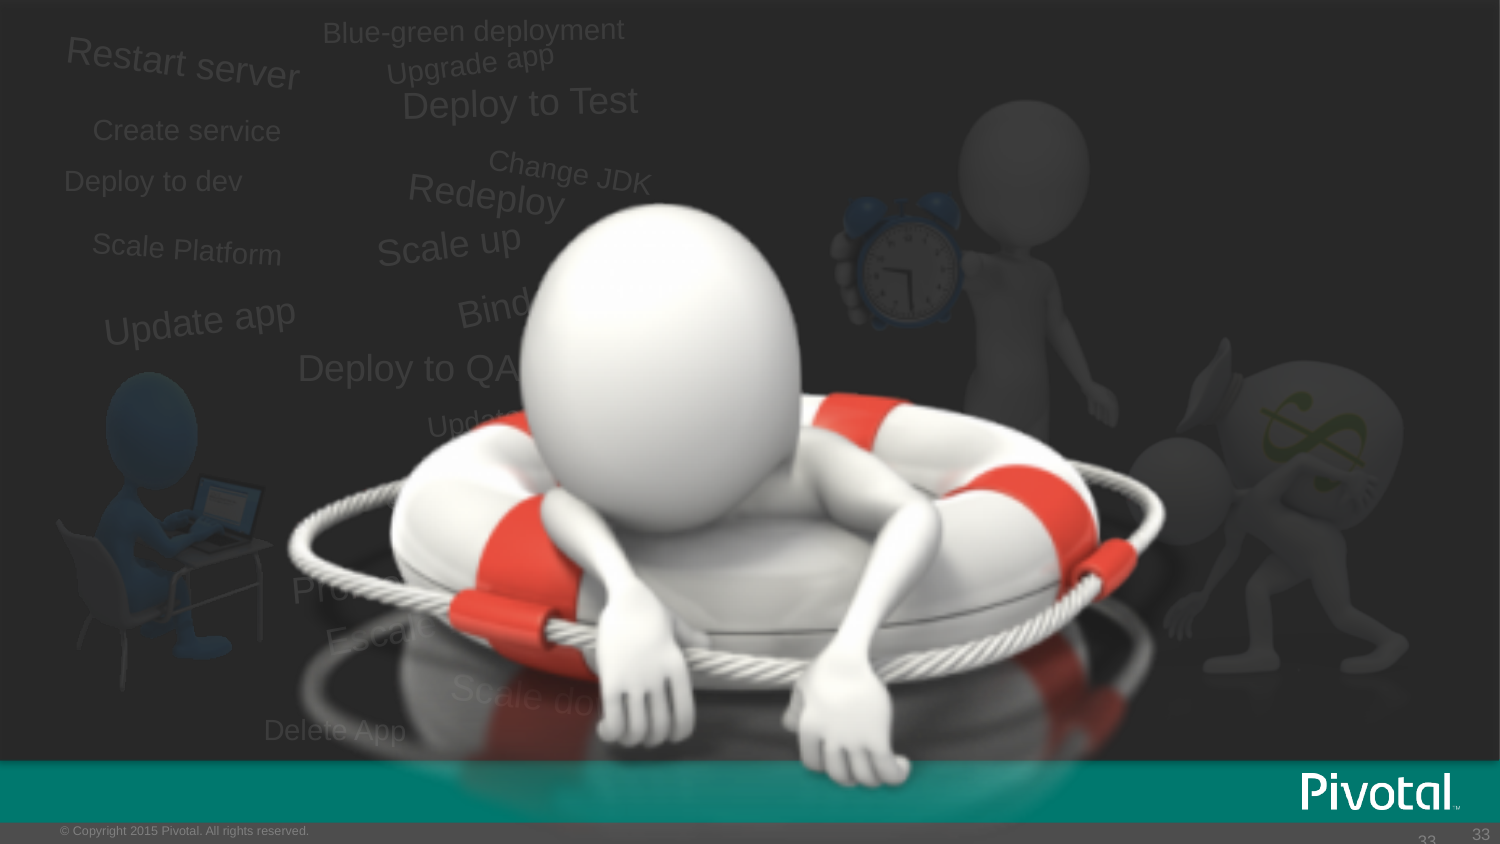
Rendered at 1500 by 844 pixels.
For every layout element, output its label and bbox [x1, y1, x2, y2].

text_box [0, 0, 1500, 844]
